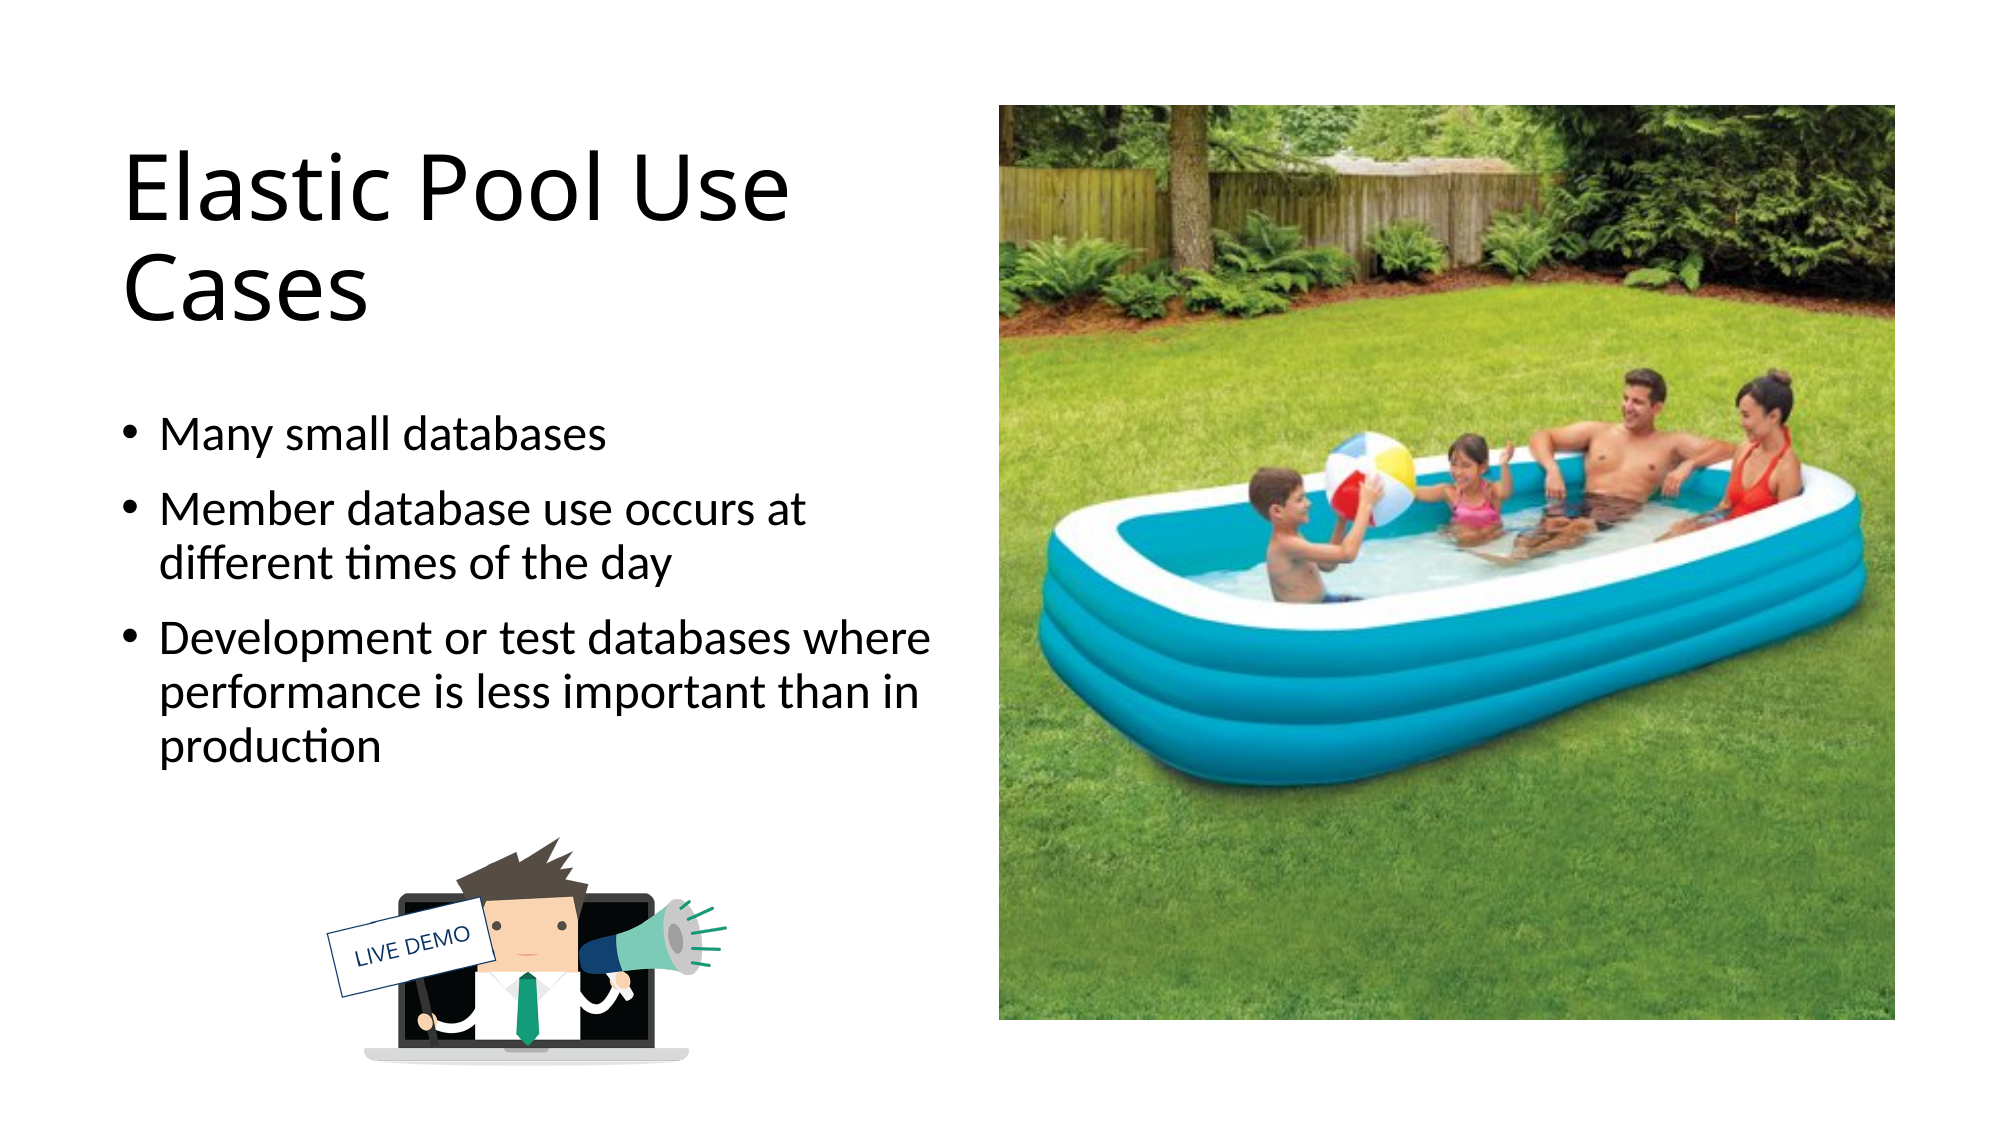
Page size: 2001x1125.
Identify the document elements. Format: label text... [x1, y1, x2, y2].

list Many small databases Member database use occurs at different times of the day Development or test databases where performance is less important than in production [106, 399, 948, 787]
title Elastic Pool Use Cases [106, 103, 948, 379]
picture [326, 837, 727, 1066]
picture [999, 104, 1895, 1020]
